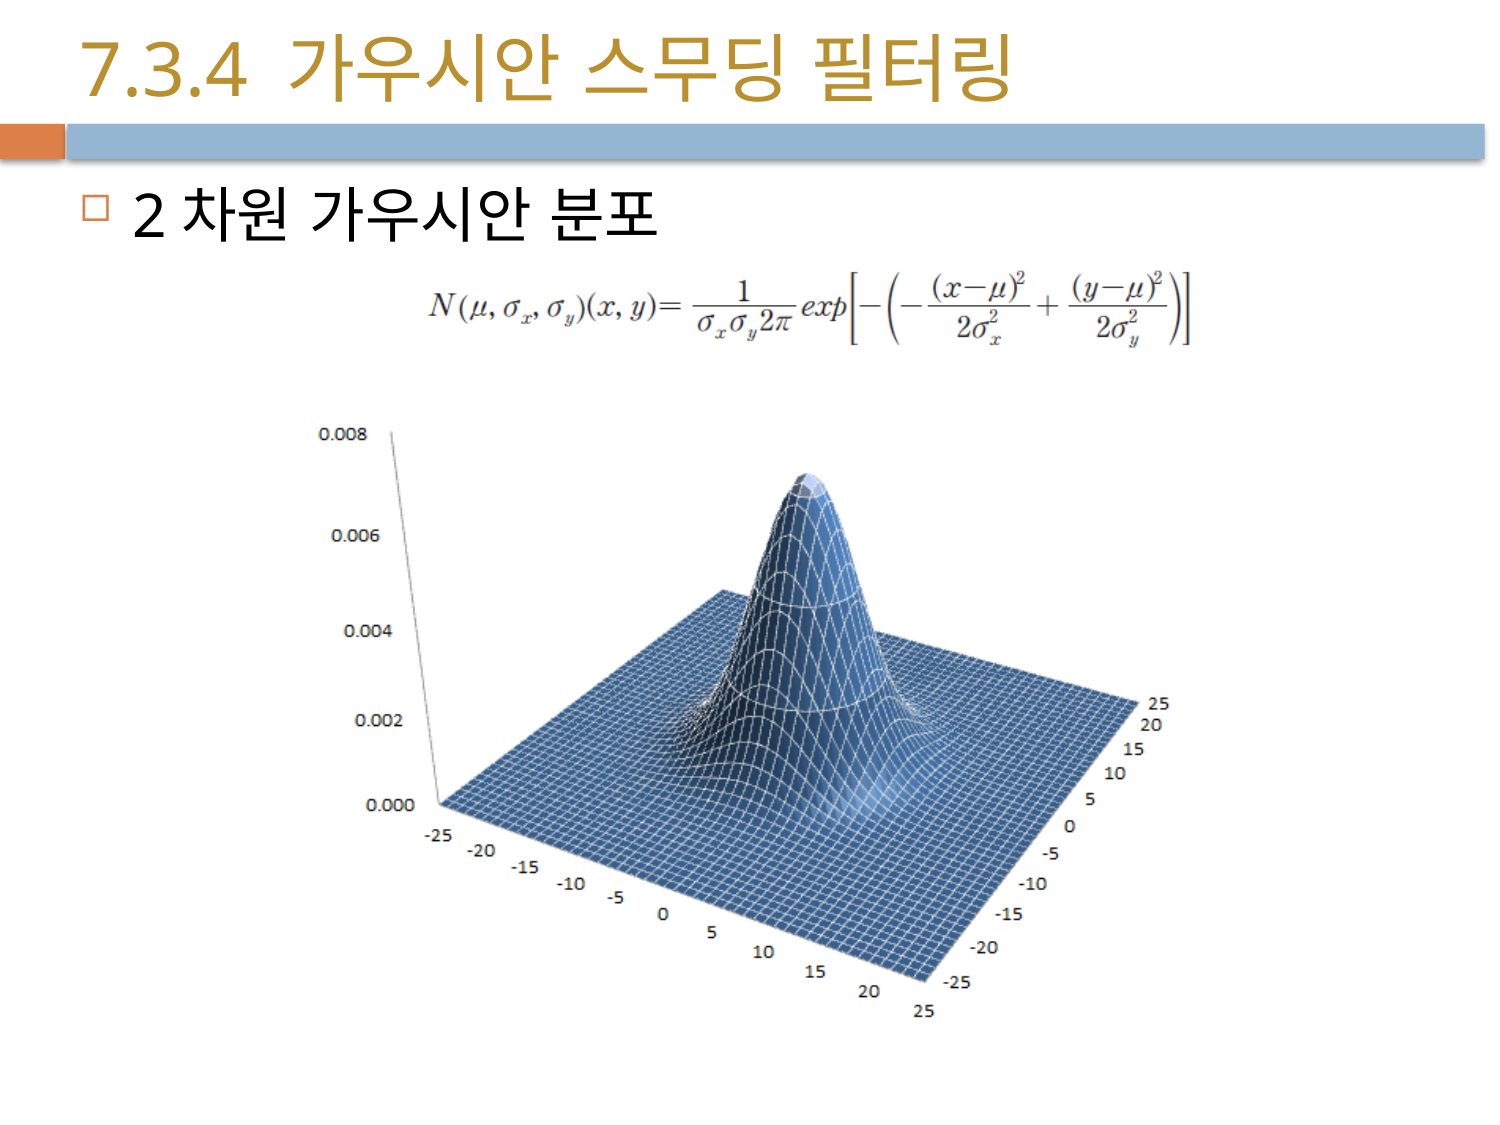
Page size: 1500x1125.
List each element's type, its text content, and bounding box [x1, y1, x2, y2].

title 7.3.4 가우시안 스무딩 필터링 [64, 7, 1471, 126]
picture [218, 243, 1315, 1043]
list 2차원 가우시안 분포 [64, 169, 1471, 1056]
